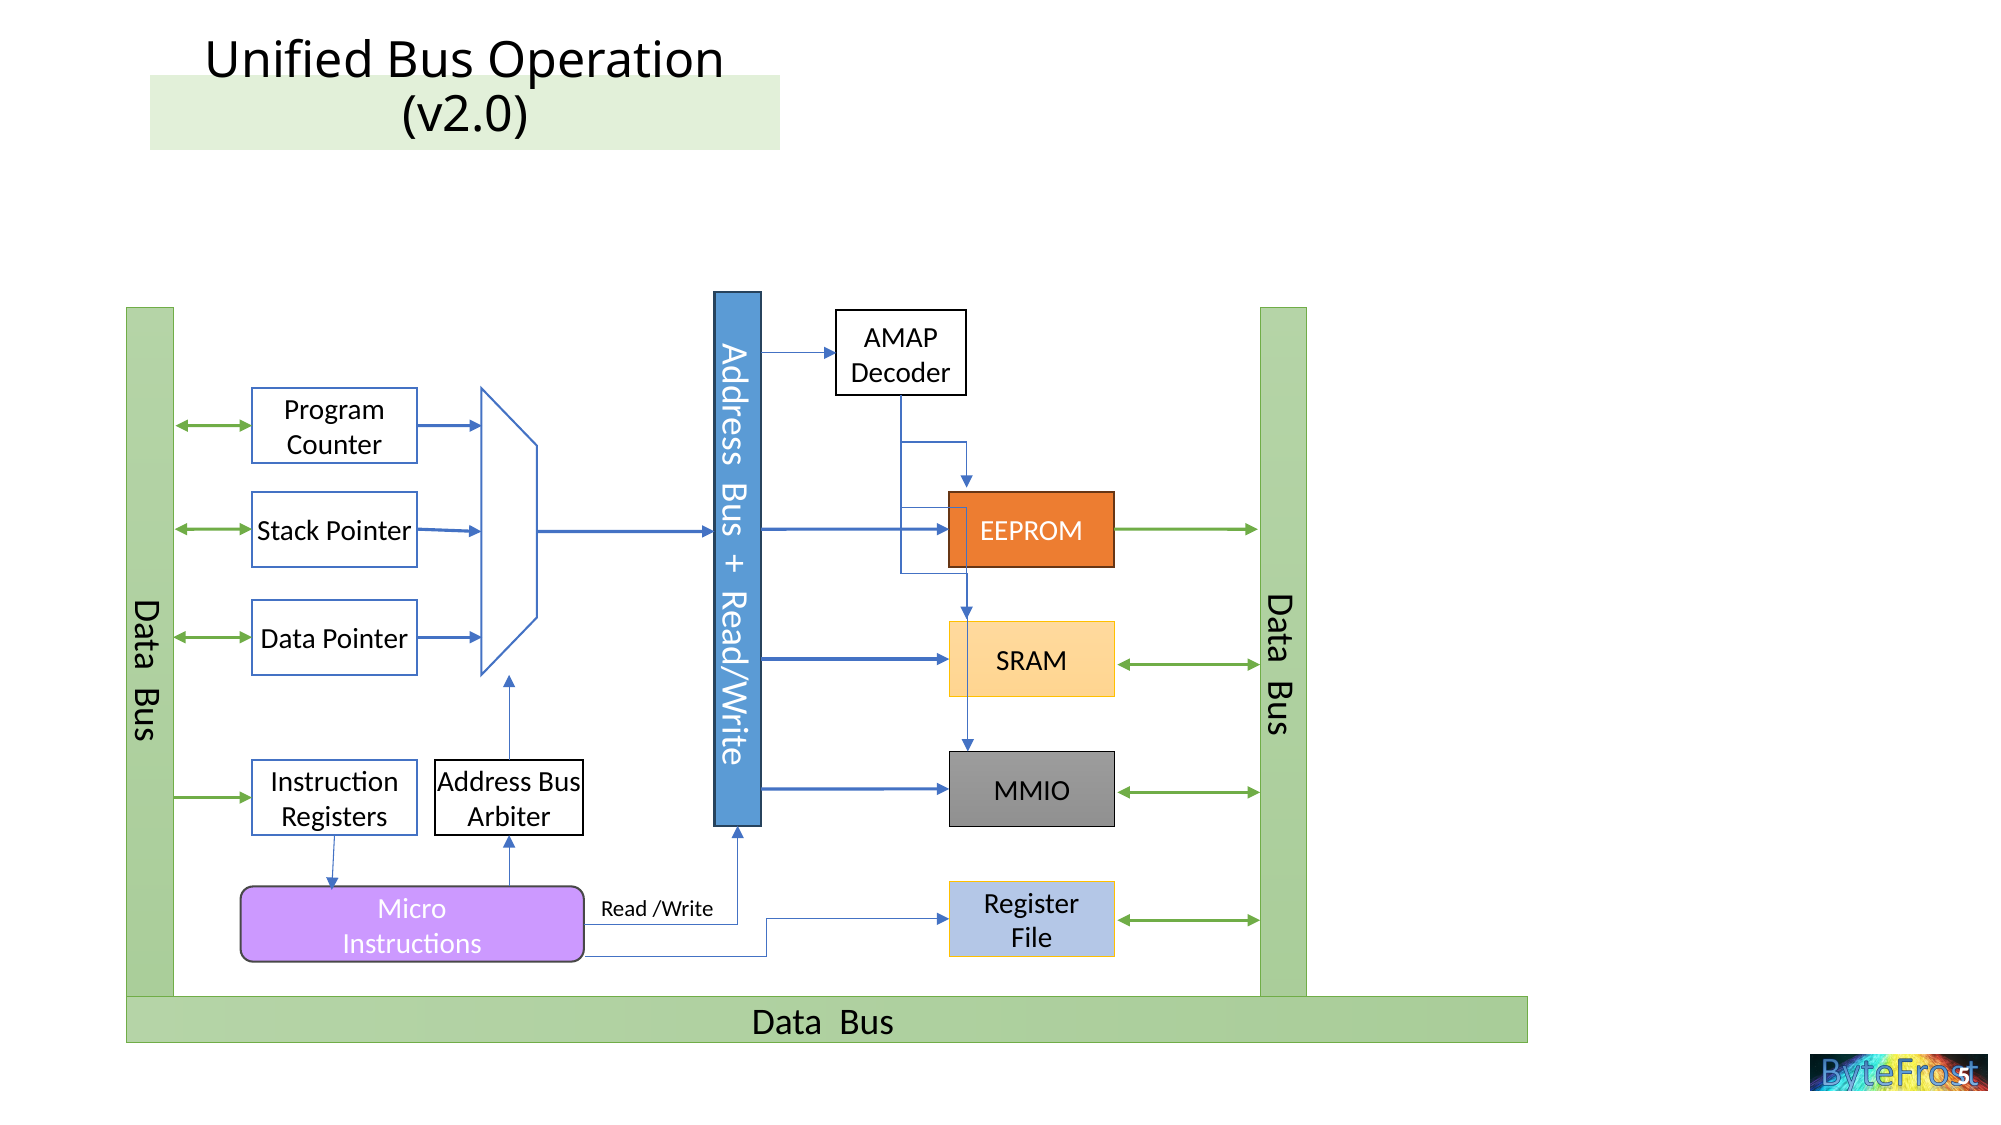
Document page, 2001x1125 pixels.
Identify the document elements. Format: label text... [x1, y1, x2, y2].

text_box MMIO [949, 751, 1115, 827]
picture [1810, 1054, 1988, 1091]
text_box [584, 918, 950, 957]
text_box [756, 539, 1113, 607]
text_box Register File [949, 881, 1115, 957]
text_box Data Bus [126, 307, 174, 996]
text_box Data Bus [1260, 307, 1307, 996]
text_box Data Pointer [251, 599, 418, 676]
text_box [480, 385, 538, 678]
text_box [887, 408, 980, 474]
text_box EEPROM [1046, 491, 1115, 568]
text_box AMAP Decoder [835, 309, 967, 396]
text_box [821, 474, 1046, 539]
text_box Data Bus [126, 996, 1528, 1043]
text_box Micro Instructions [239, 885, 584, 963]
text_box SRAM [968, 621, 1115, 697]
text_box Address Bus + Read/Write [713, 291, 762, 827]
text_box Program Counter [251, 387, 418, 464]
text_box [583, 825, 738, 925]
text_box Instruction Registers [251, 759, 418, 836]
text_box Address Bus Arbiter [434, 759, 584, 836]
title Unified Bus Operation (v2.0) [150, 75, 780, 150]
text_box Stack Pointer [251, 491, 418, 568]
text_box SRAM [949, 621, 967, 697]
